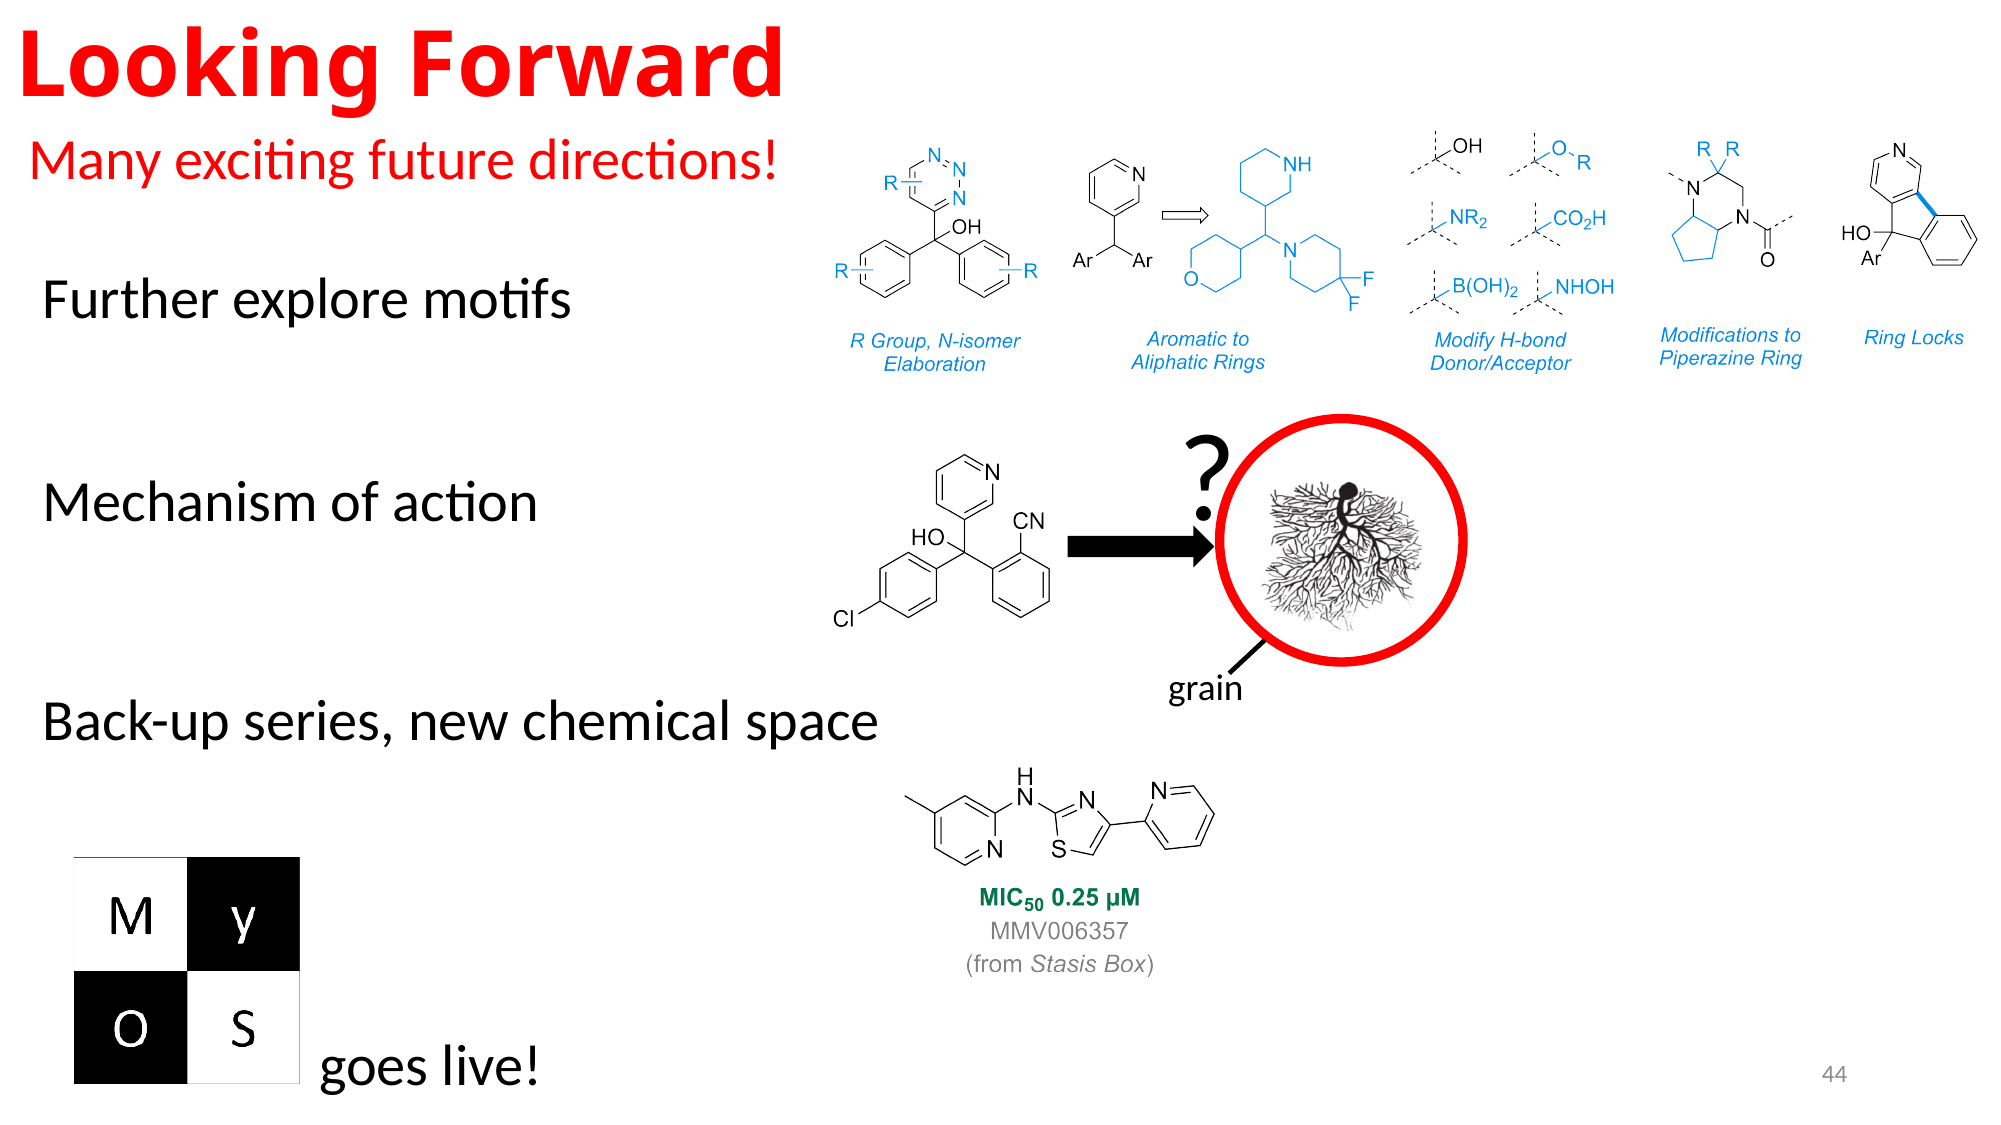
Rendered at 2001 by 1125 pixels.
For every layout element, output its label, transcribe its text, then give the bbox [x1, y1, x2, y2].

picture [899, 760, 1219, 986]
text_box goes live! [304, 1027, 1177, 1125]
text_box Mechanism of action [27, 463, 650, 561]
slide_number 44 [1412, 1042, 1863, 1103]
picture [73, 857, 300, 1084]
picture [819, 127, 1981, 379]
text_box Back-up series, new chemical space [27, 682, 900, 780]
list Further explore motifs [27, 261, 650, 359]
text_box Looking Forward [0, 0, 2000, 135]
text_box Many exciting future directions! [0, 121, 1194, 221]
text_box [827, 388, 1464, 719]
